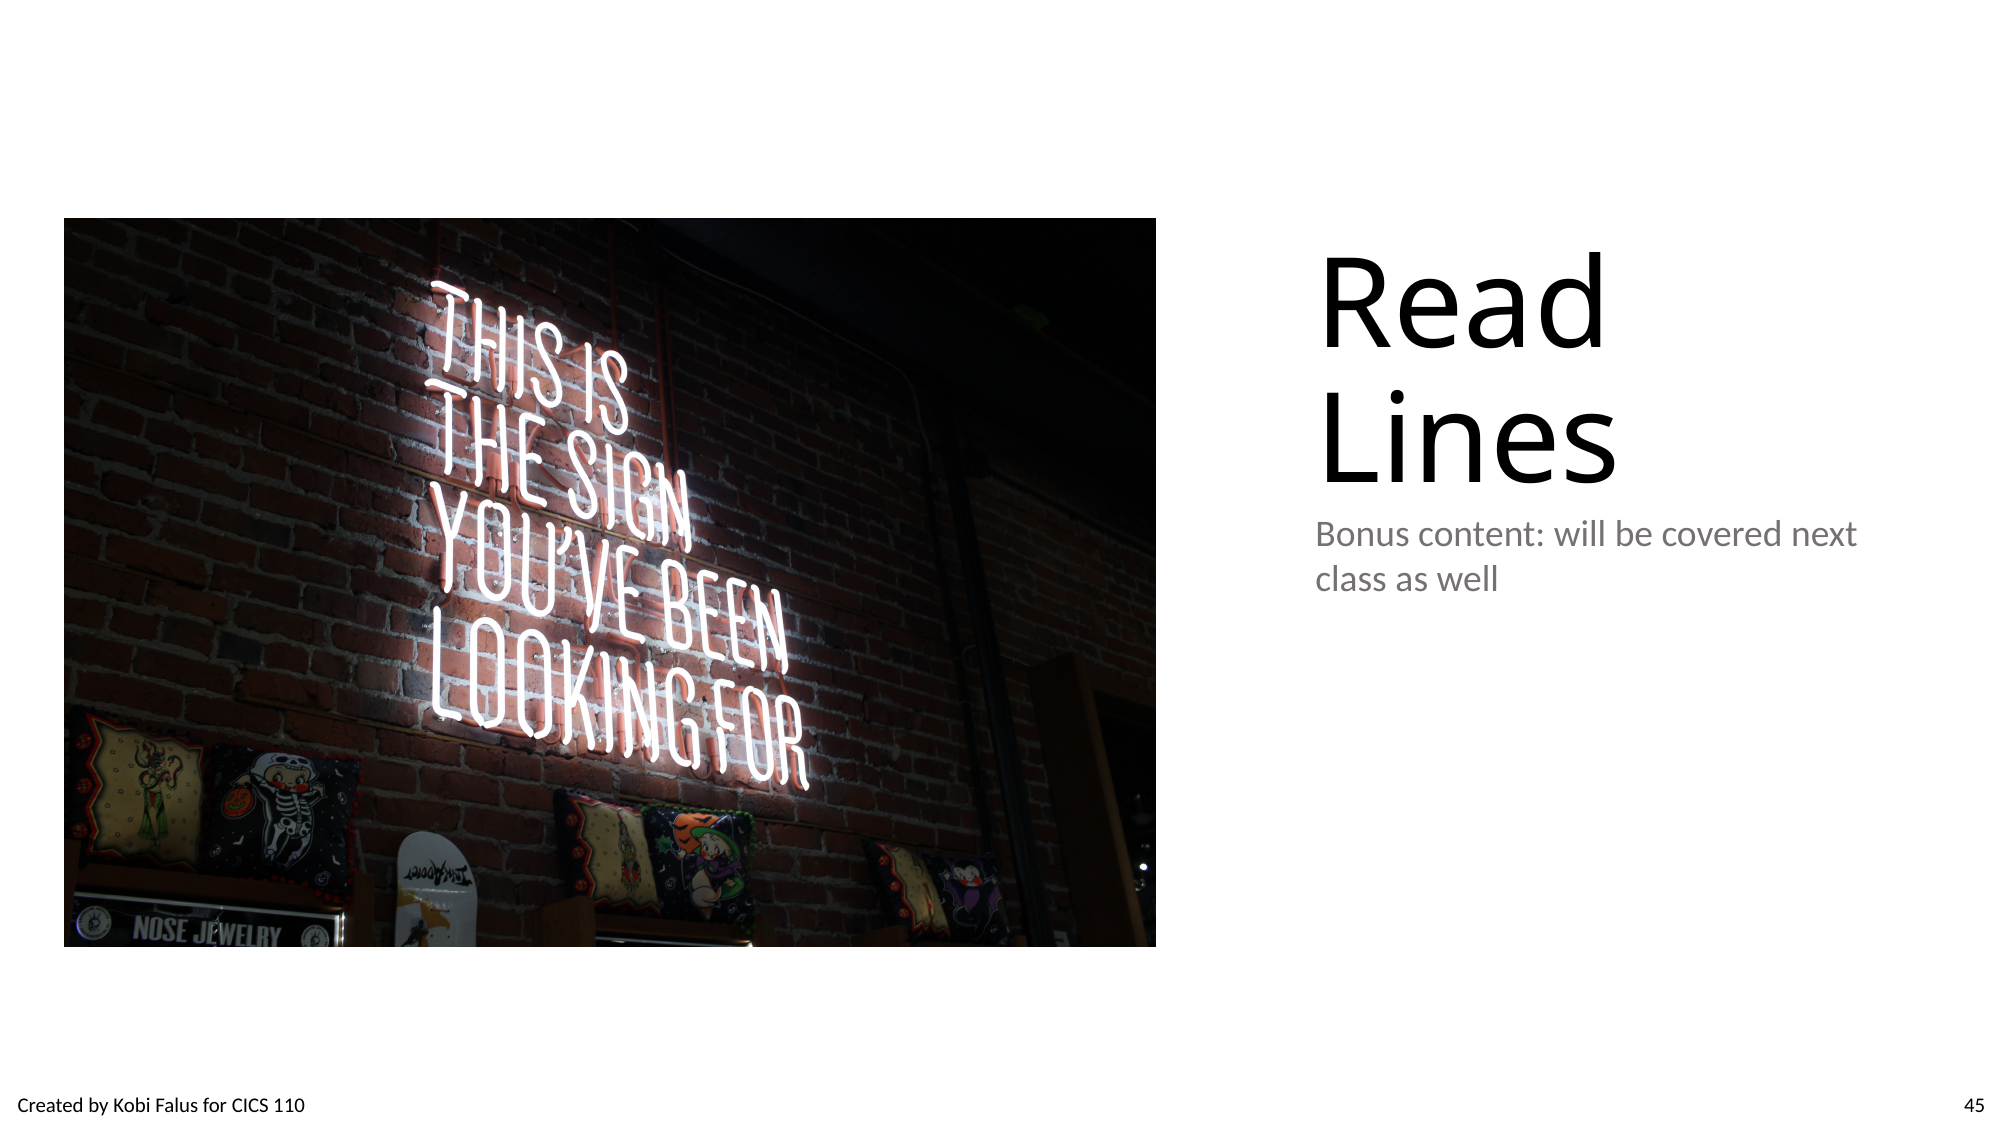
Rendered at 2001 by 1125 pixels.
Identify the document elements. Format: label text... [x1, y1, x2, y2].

text_box Bonus content: will be covered next class as well [1300, 501, 1884, 607]
title Read Lines [1300, 218, 1884, 501]
picture [64, 218, 1156, 947]
